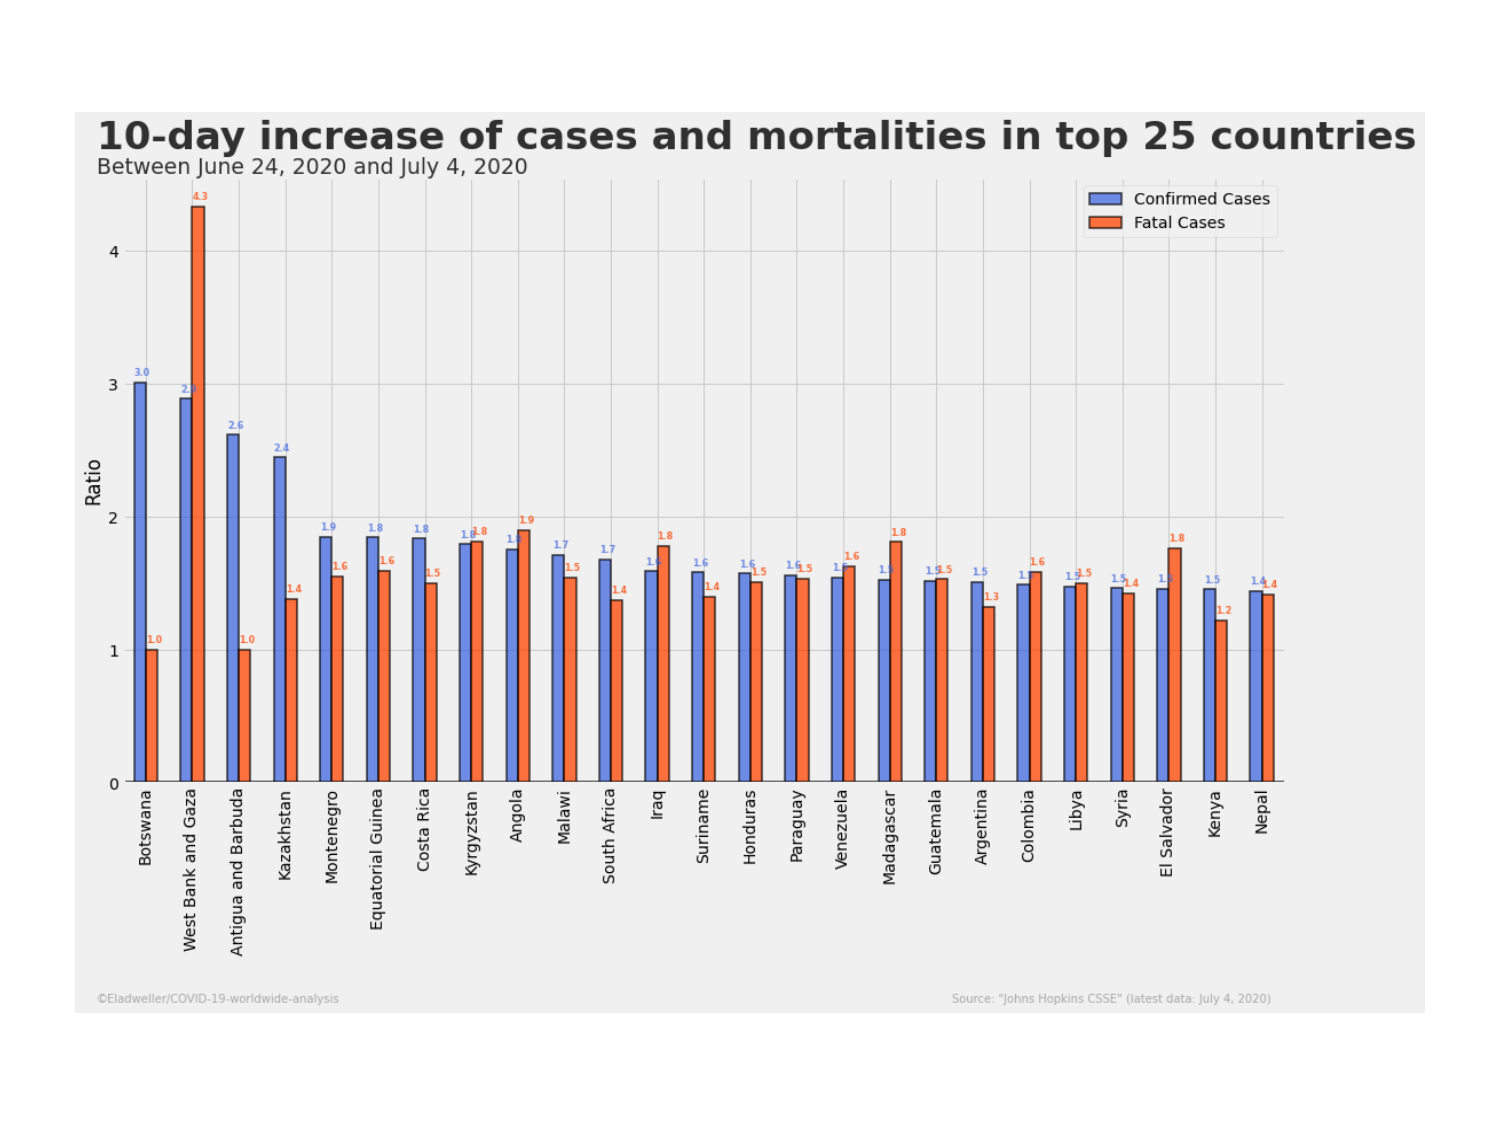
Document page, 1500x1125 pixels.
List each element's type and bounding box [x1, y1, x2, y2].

picture [74, 112, 1426, 1013]
